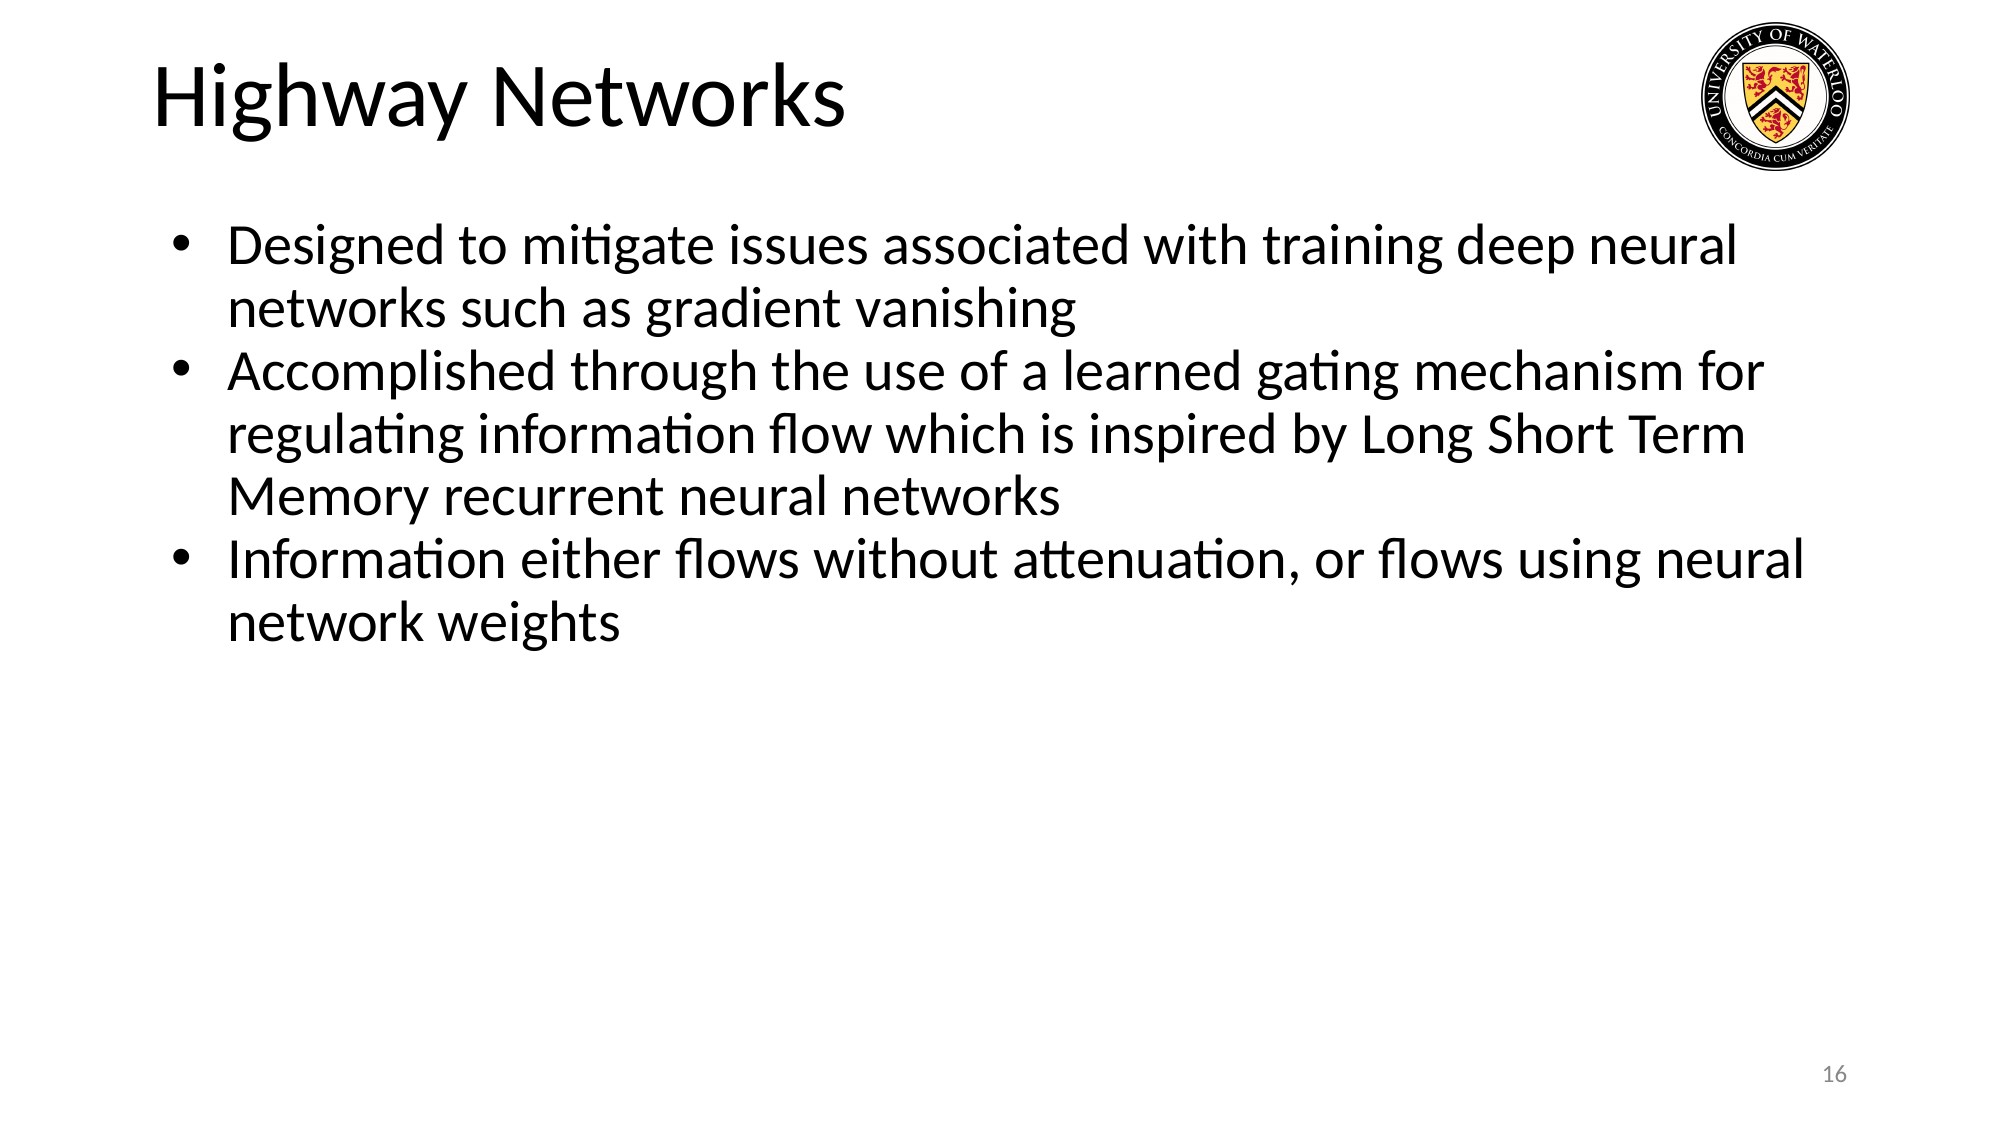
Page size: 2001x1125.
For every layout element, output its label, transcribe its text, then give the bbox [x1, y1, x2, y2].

title Highway Networks [137, 22, 1863, 171]
list Designed to mitigate issues associated with training deep neural networks such as gradient vanishing Accomplished through the use of a learned gating mechanism for regulating information flow which is inspired by Long Short Term Memory recurrent neural networks Information either flows without attenuation, or flows using neural network weights [137, 206, 1863, 1014]
slide_number ‹#› [1412, 1042, 1863, 1103]
